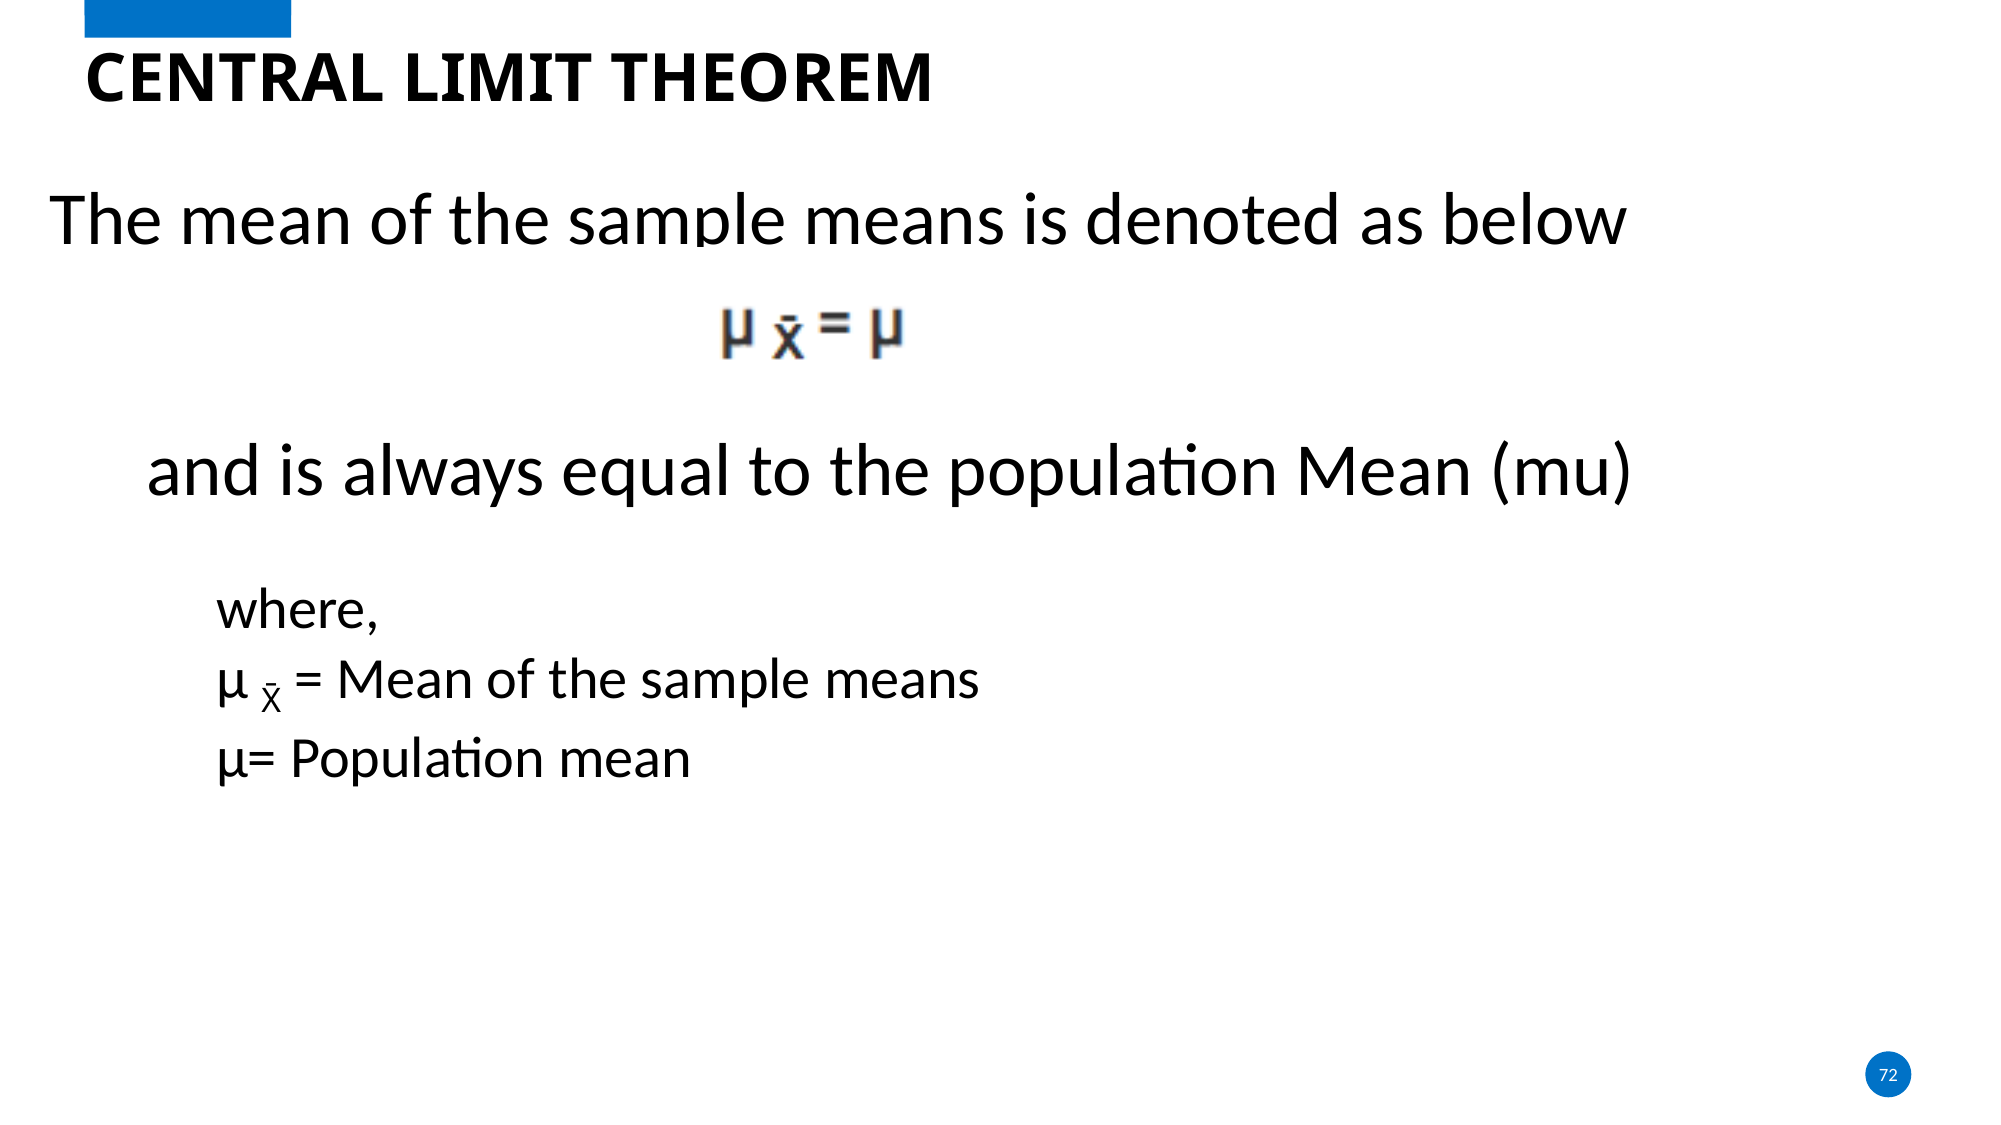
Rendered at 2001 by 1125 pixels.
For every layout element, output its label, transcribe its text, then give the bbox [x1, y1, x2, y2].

picture [600, 247, 989, 406]
slide_number 72 [1864, 1059, 1913, 1090]
text_box The mean of the sample means is denoted as below [34, 162, 1976, 357]
title Central LIMIT THEOREM [84, 40, 1914, 117]
text_box and is always equal to the population Mean (mu) [132, 412, 1651, 518]
text_box where, µ X̄ = Mean of the sample means µ= Population mean [201, 562, 1000, 842]
